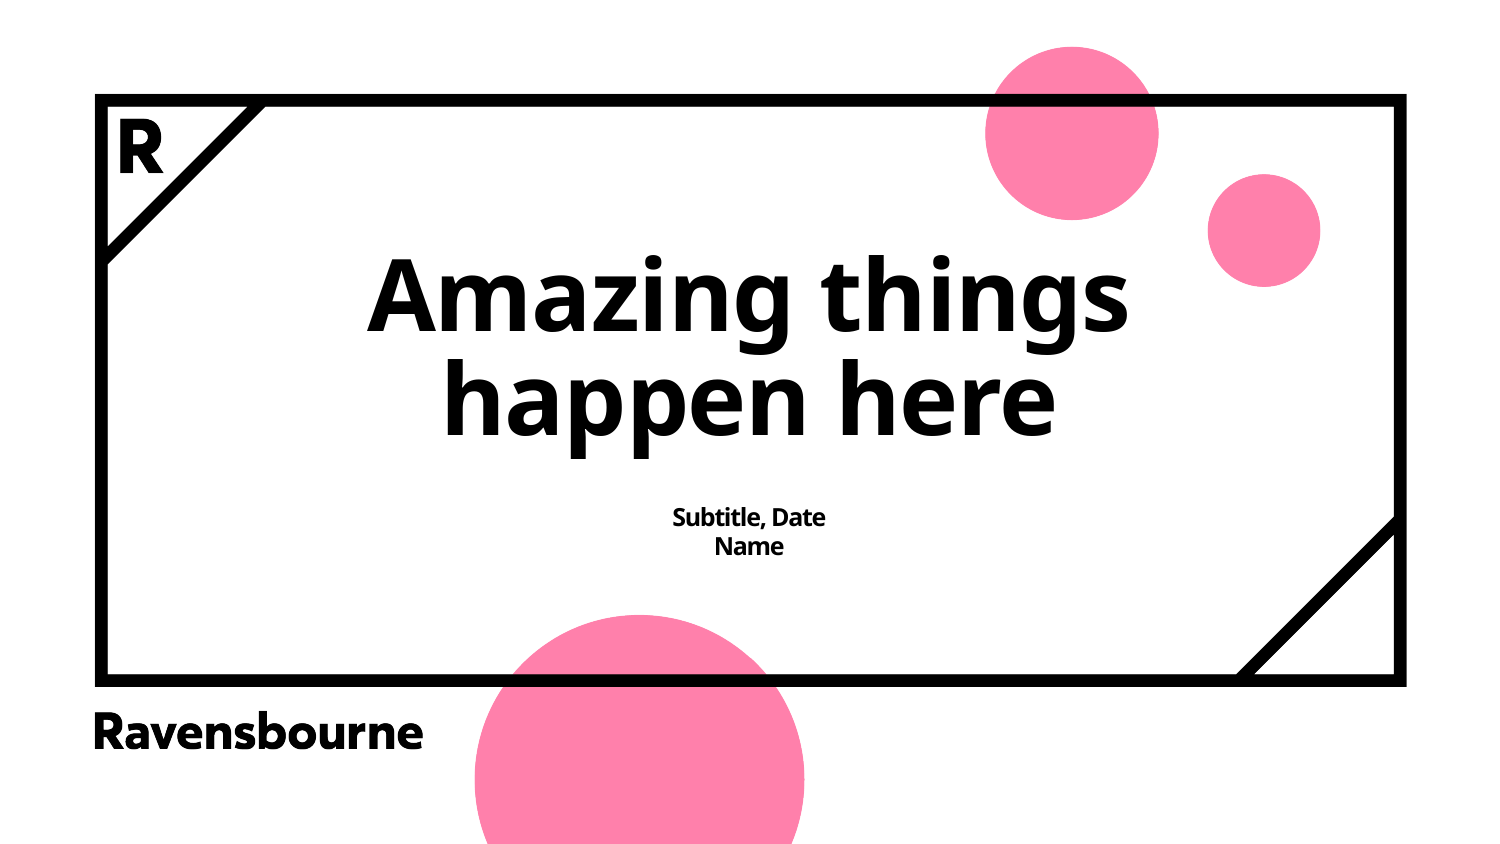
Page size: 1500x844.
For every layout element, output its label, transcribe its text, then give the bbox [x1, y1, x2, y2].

picture [0, 0, 1500, 844]
title Amazing things happen here [94, 247, 1405, 432]
subtitle Subtitle, Date Name [94, 502, 1405, 667]
